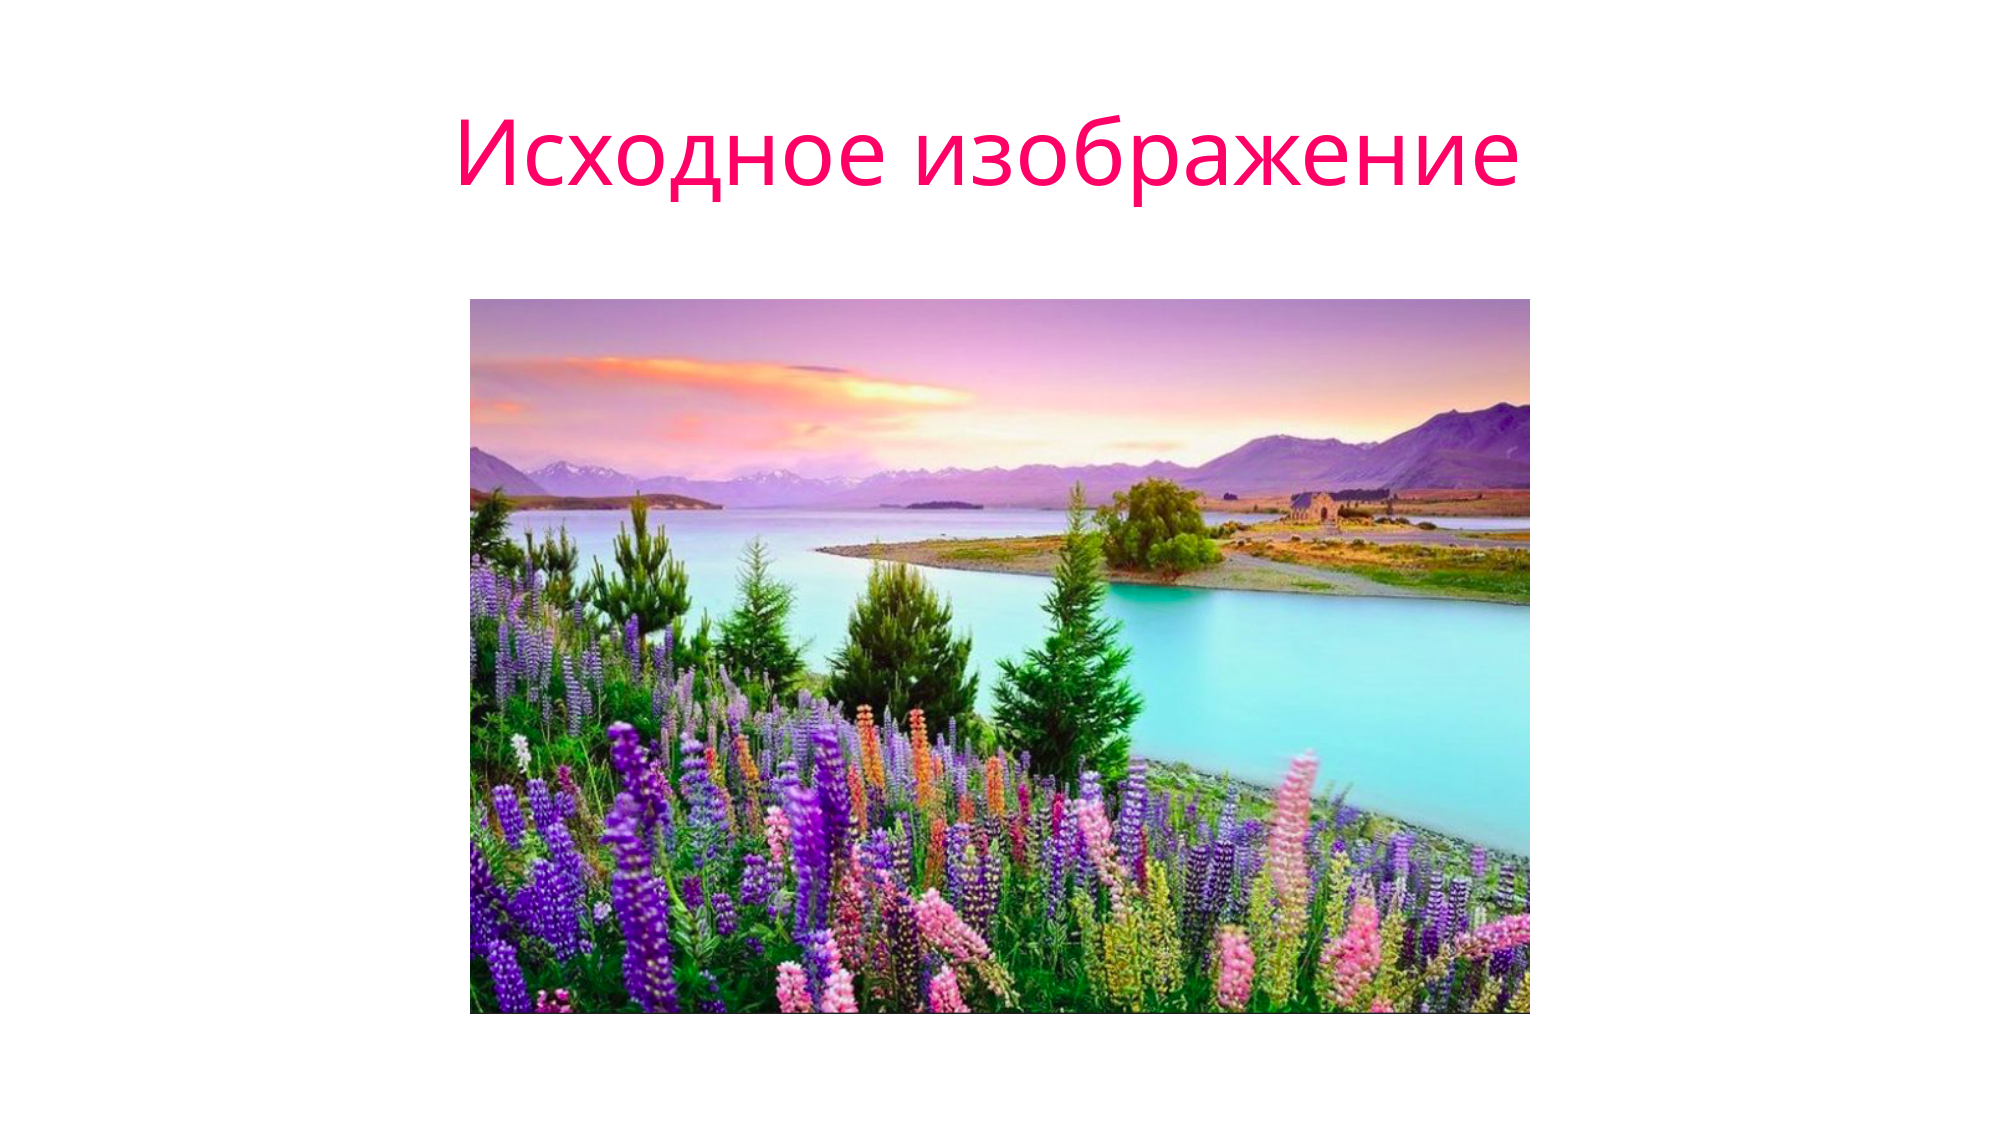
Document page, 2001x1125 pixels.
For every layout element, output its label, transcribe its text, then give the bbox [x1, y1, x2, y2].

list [470, 299, 1530, 1014]
title Исходное изображение [437, 47, 2000, 265]
